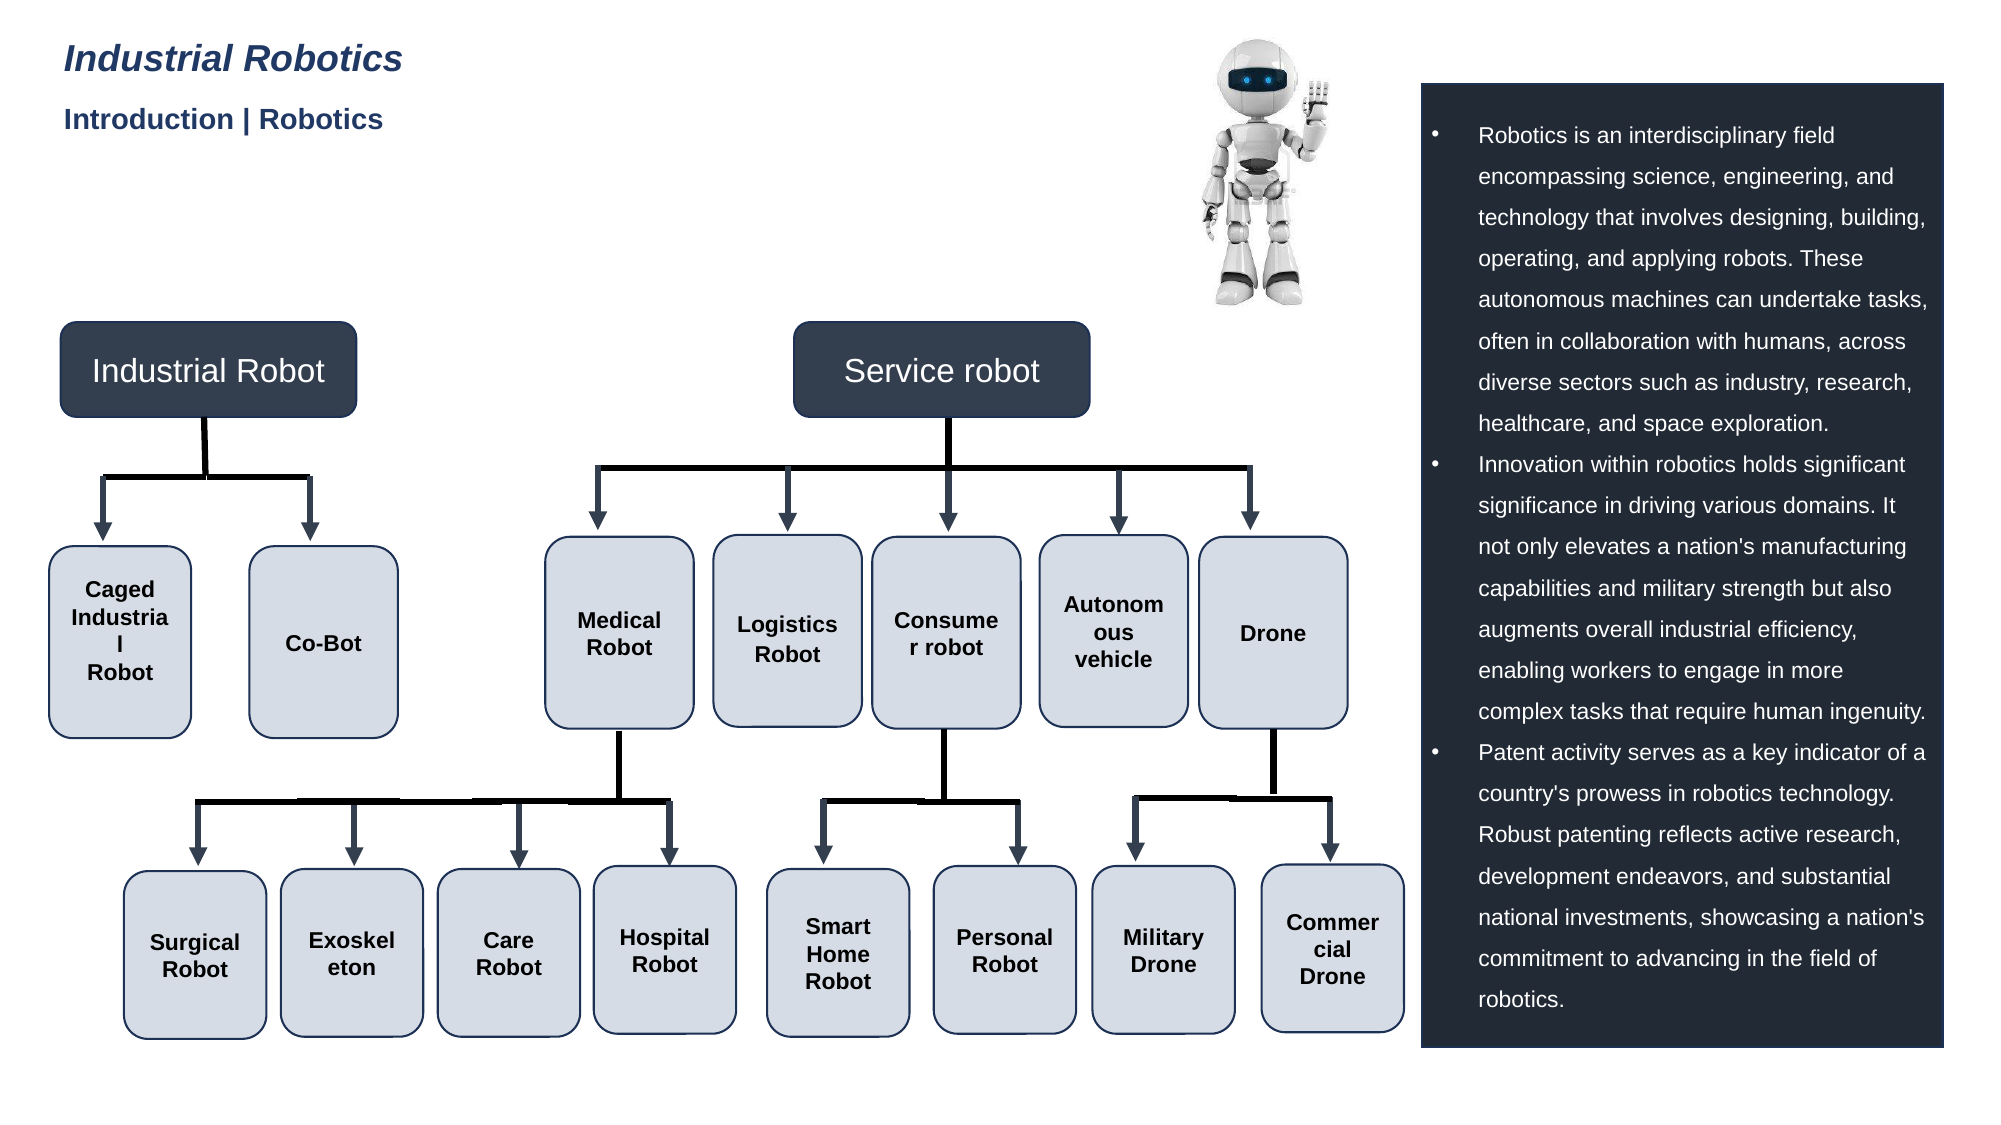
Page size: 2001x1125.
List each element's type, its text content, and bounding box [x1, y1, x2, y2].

text_box Care Robot [436, 867, 582, 1038]
text_box Consumer robot [871, 535, 1022, 730]
text_box Hospital Robot [592, 864, 738, 1035]
text_box Logistics Robot [712, 533, 864, 728]
text_box Medical Robot [544, 535, 695, 730]
text_box Robotics is an interdisciplinary field encompassing science, engineering, and technology that involves designing, building, operating, and applying robots. These autonomous machines can undertake tasks, often in collaboration with humans, across diverse sectors such as industry, research, healthcare, and space exploration. Innovation within robotics holds significant significance in driving various domains. It not only elevates a nation's manufacturing capabilities and military strength but also augments overall industrial efficiency, enabling workers to engage in more complex tasks that require human ingenuity. Patent activity serves as a key indicator of a country's prowess in robotics technology. Robust patenting reflects active research, development endeavors, and substantial national investments, showcasing a nation's commitment to advancing in the field of robotics. [1416, 99, 1944, 1020]
text_box Industrial Robot [59, 321, 358, 418]
text_box [1421, 83, 1944, 99]
text_box Drone [1198, 535, 1349, 730]
text_box Military Drone [1091, 864, 1236, 1035]
text_box Introduction | Robotics [49, 92, 1118, 143]
text_box Co-Bot [248, 545, 399, 740]
text_box Surgical Robot [122, 870, 268, 1040]
text_box Caged Industrial Robot [48, 545, 193, 740]
text_box Commercial Drone [1260, 863, 1406, 1034]
text_box Industrial Robotics [49, 26, 502, 92]
text_box Service robot [793, 321, 1091, 418]
text_box Autonomous vehicle [1038, 534, 1190, 729]
text_box Smart Home Robot [766, 867, 911, 1038]
text_box Exoskeleton [279, 867, 425, 1038]
text_box [1421, 1020, 1944, 1048]
text_box Personal Robot [932, 864, 1078, 1035]
picture [1118, 25, 1412, 319]
